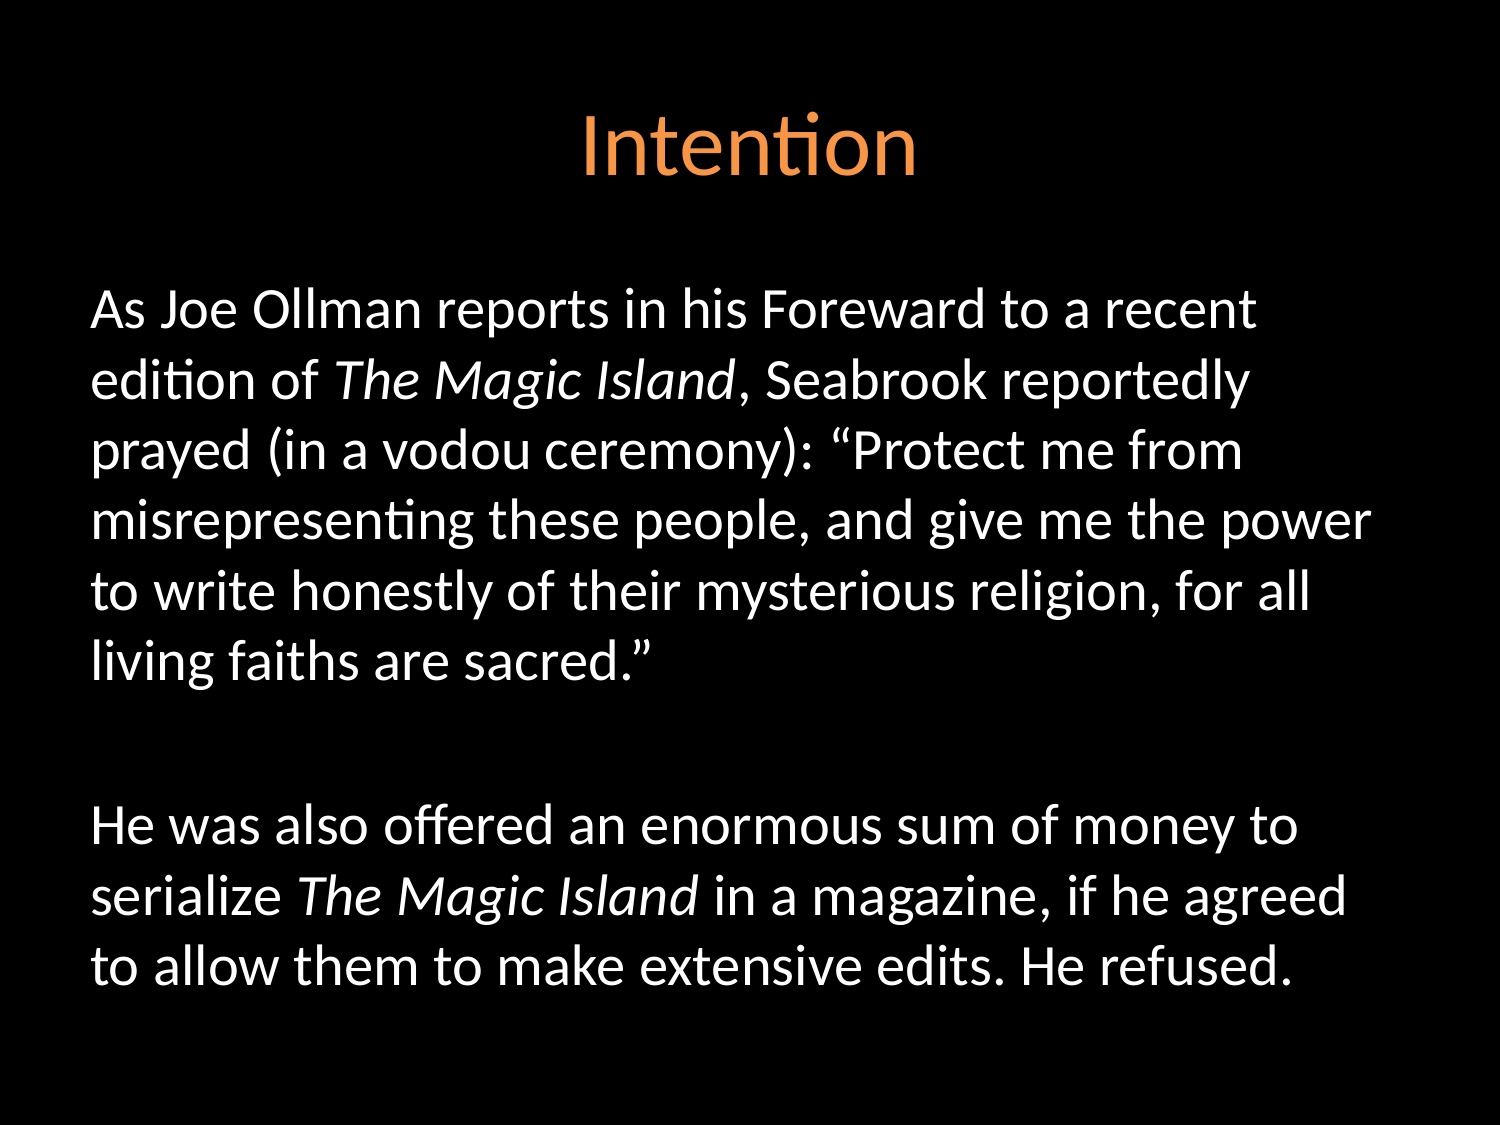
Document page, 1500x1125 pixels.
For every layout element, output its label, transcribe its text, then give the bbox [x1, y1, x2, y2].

list As Joe Ollman reports in his Foreward to a recent edition of The Magic Island, Seabrook reportedly prayed (in a vodou ceremony): “Protect me from misrepresenting these people, and give me the power to write honestly of their mysterious religion, for all living faiths are sacred.” He was also offered an enormous sum of money to serialize The Magic Island in a magazine, if he agreed to allow them to make extensive edits. He refused. [75, 262, 1425, 1005]
title Intention [75, 45, 1425, 233]
